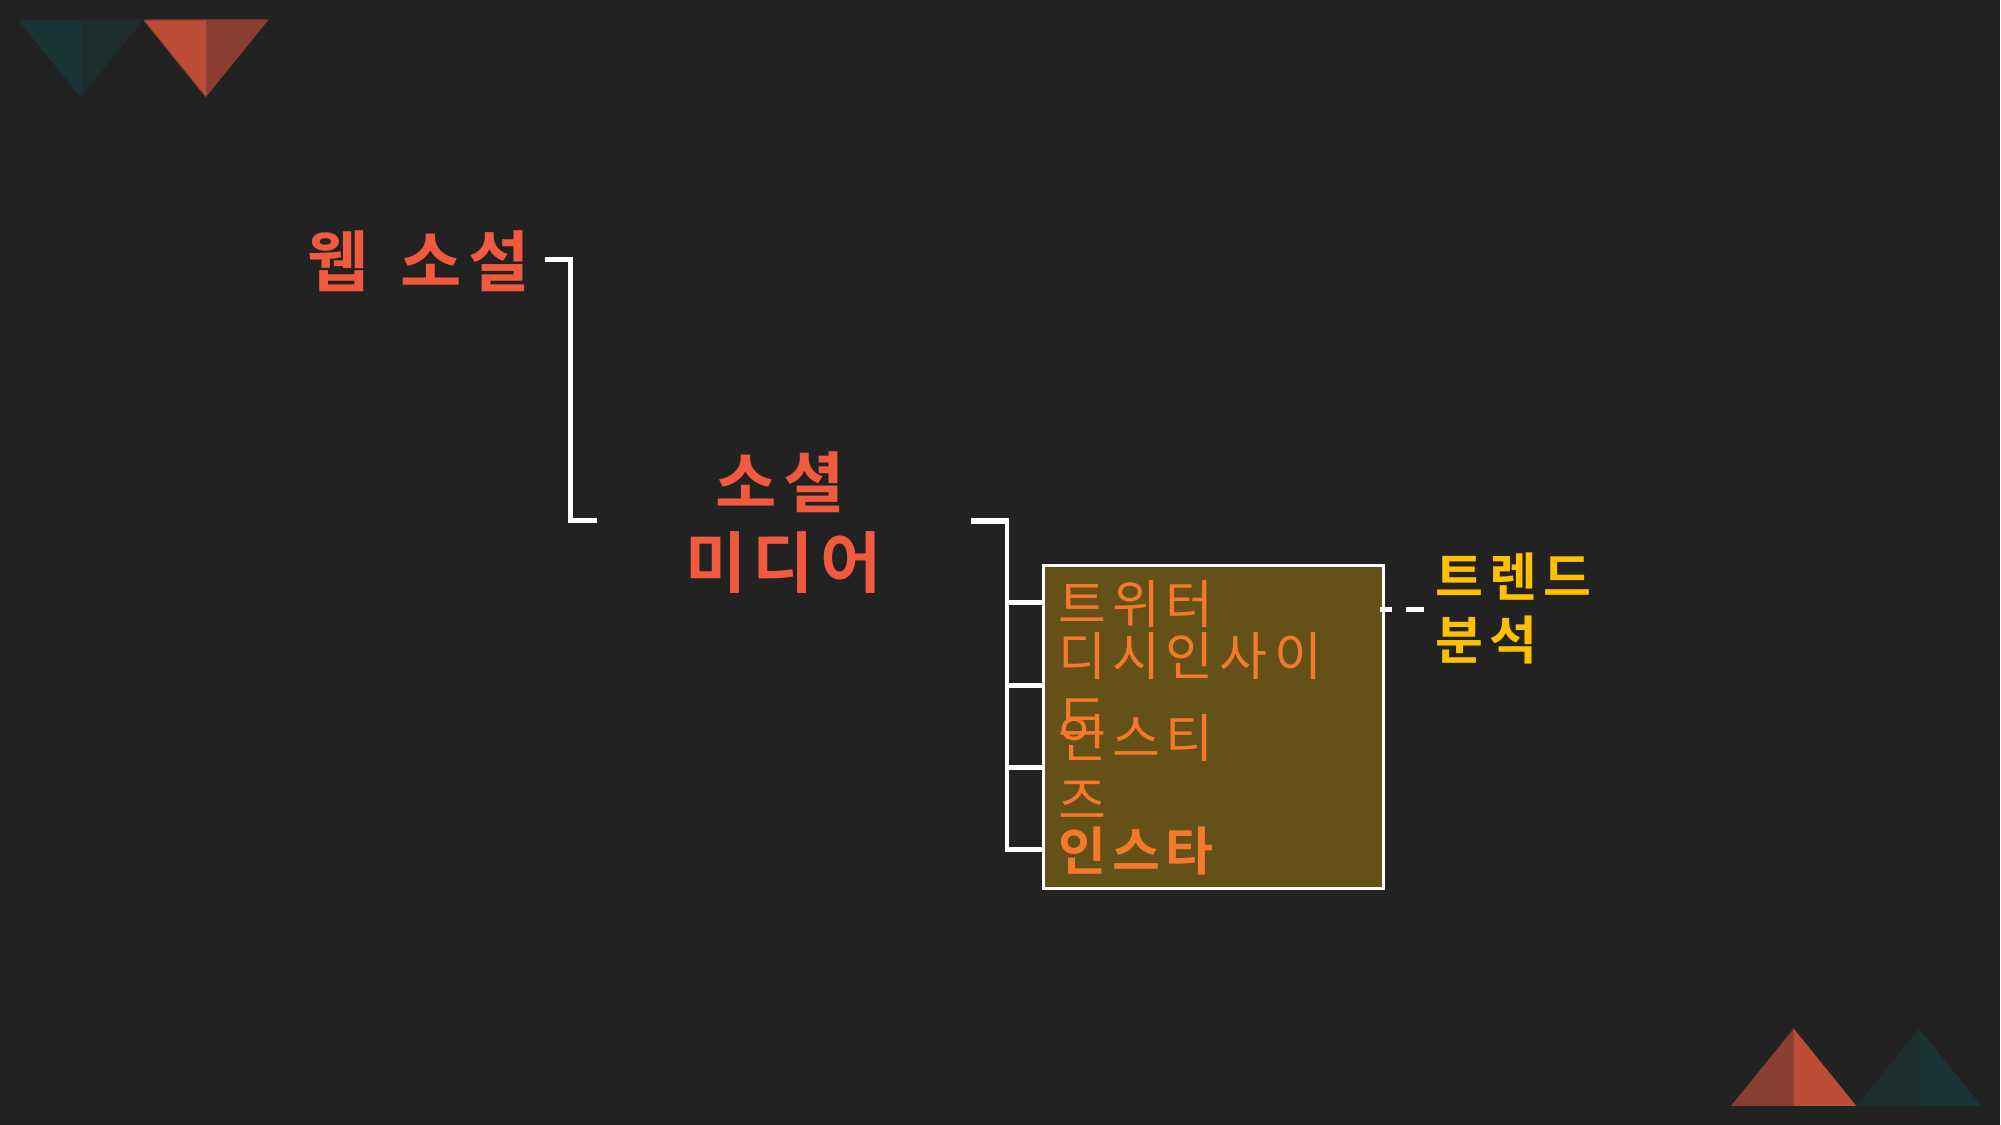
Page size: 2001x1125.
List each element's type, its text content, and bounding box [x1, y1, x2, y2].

text_box 트렌드 분석 [1420, 537, 1729, 677]
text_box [544, 259, 597, 521]
text_box 인스타 [1043, 810, 1230, 888]
text_box [1042, 564, 1384, 889]
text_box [970, 520, 1044, 850]
text_box 소셜 미디어 [596, 433, 971, 608]
text_box 웹 소설 [288, 211, 545, 307]
